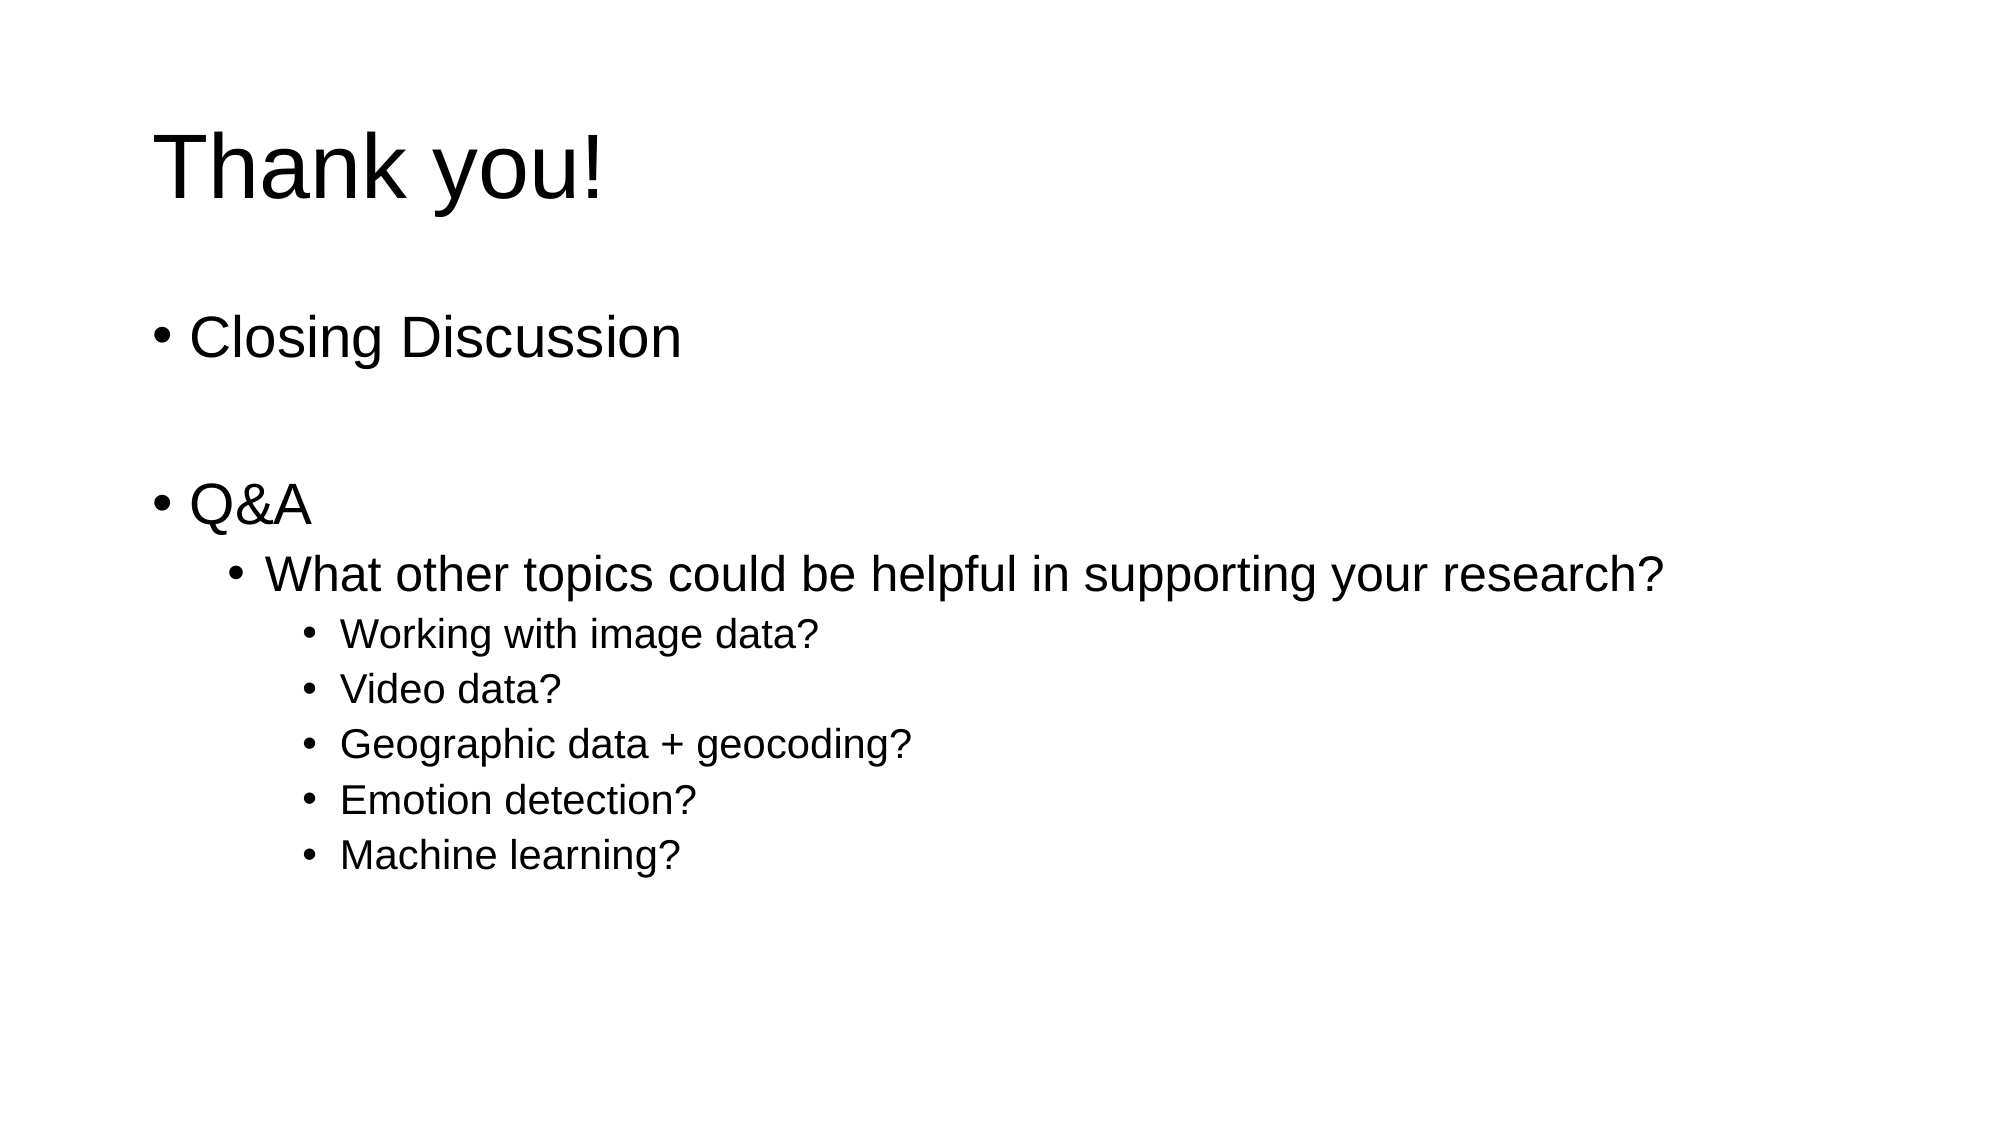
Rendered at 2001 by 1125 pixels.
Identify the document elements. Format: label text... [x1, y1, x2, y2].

list Closing Discussion Q&A What other topics could be helpful in supporting your research? Working with image data? Video data? Geographic data + geocoding? Emotion detection? Machine learning? [137, 299, 1863, 1014]
title Thank you! [137, 59, 1863, 278]
